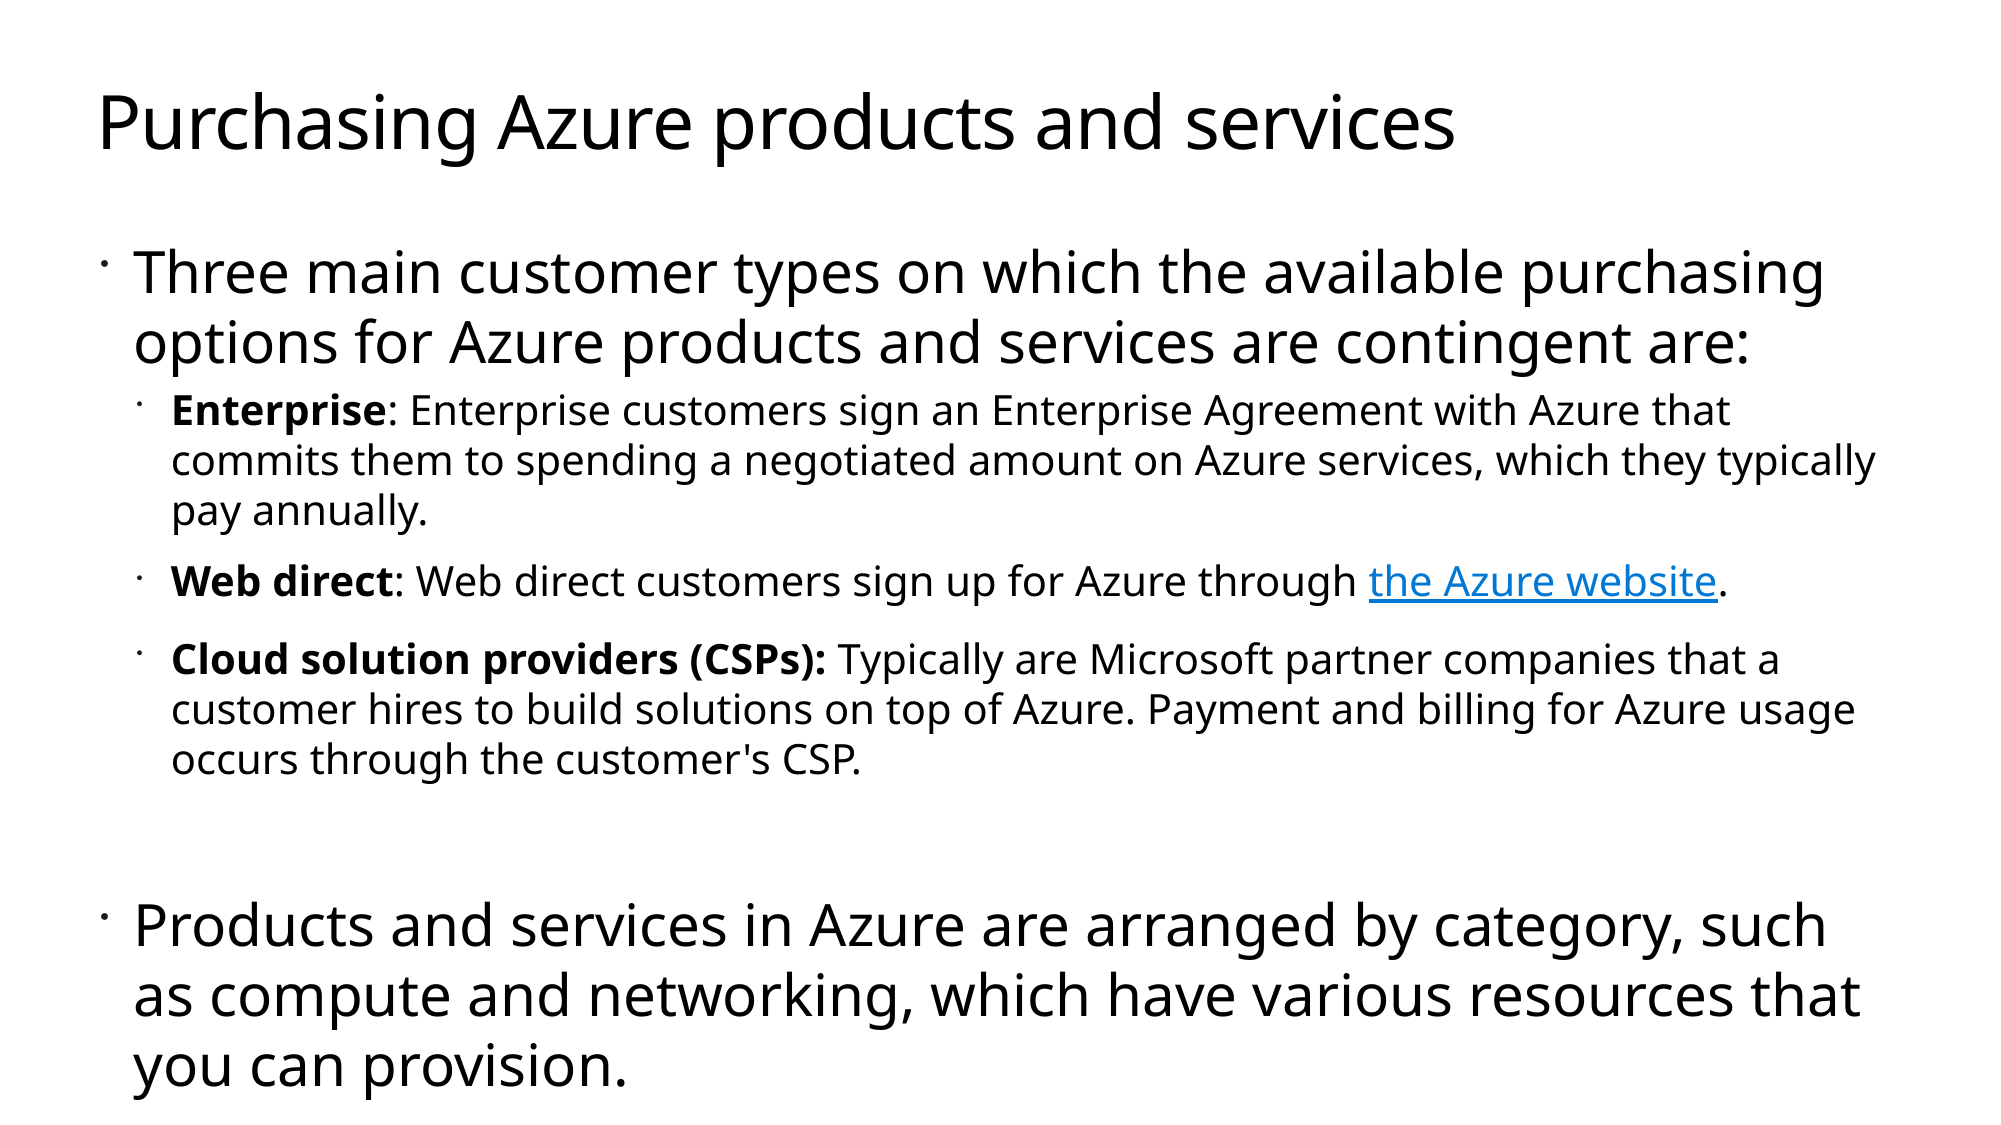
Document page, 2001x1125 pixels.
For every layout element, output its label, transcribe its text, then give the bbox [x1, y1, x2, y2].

title Purchasing Azure products and services [96, 75, 1904, 166]
list Three main customer types on which the available purchasing options for Azure products and services are contingent are: Enterprise: Enterprise customers sign an Enterprise Agreement with Azure that commits them to spending a negotiated amount on Azure services, which they typically pay annually. Web direct: Web direct customers sign up for Azure through the Azure website. Cloud solution providers (CSPs): Typically are Microsoft partner companies that a customer hires to build solutions on top of Azure. Payment and billing for Azure usage occurs through the customer's CSP. Products and services in Azure are arranged by category, such as compute and networking, which have various resources that you can provision. [95, 235, 1904, 1059]
